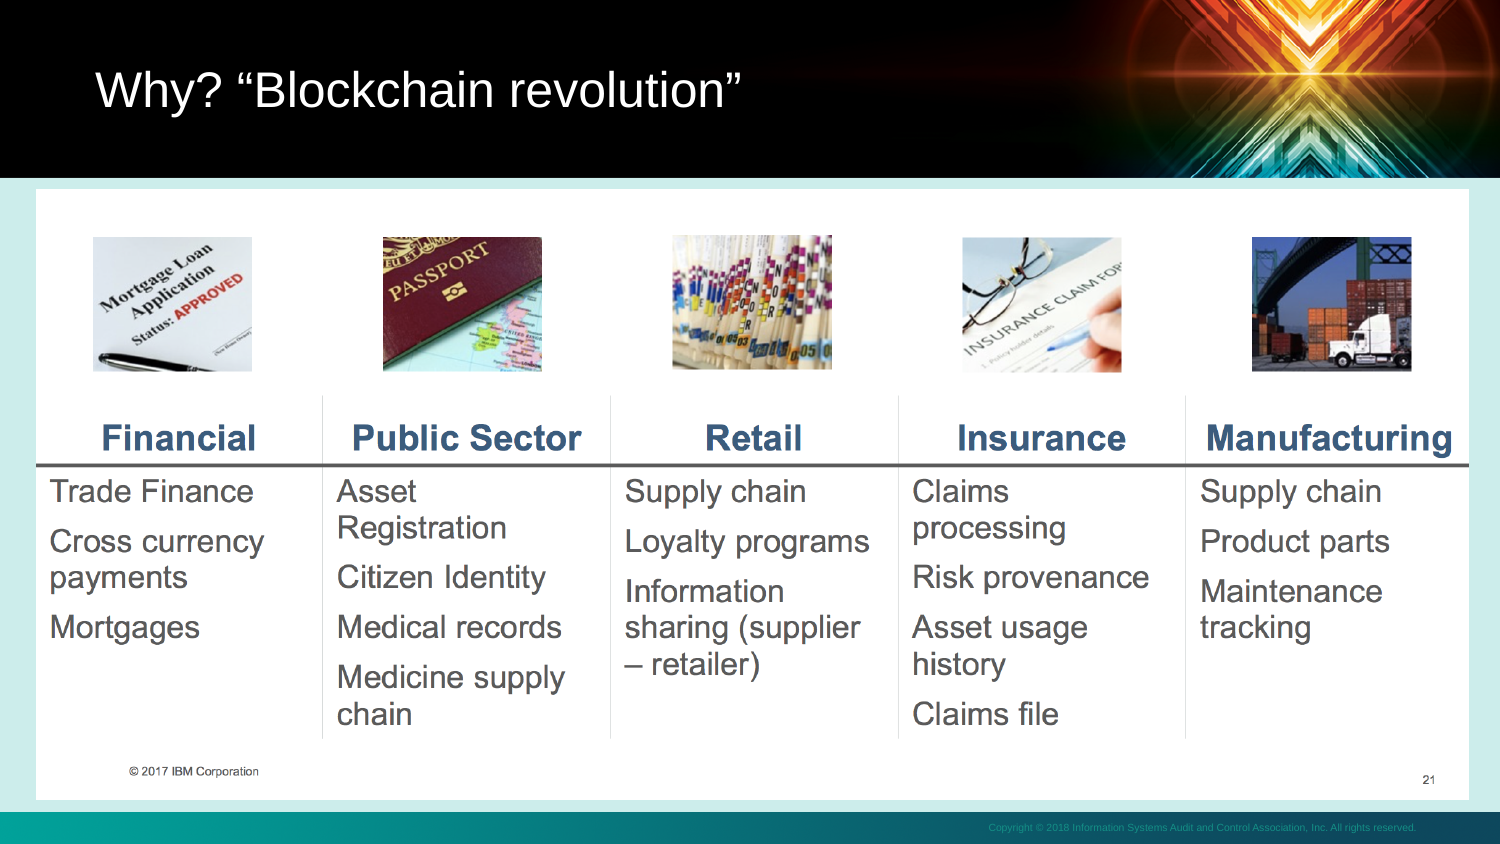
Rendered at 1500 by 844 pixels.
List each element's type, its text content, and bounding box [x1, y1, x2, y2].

list Why? “Blockchain revolution” [80, 0, 1219, 176]
picture [0, 0, 1500, 844]
